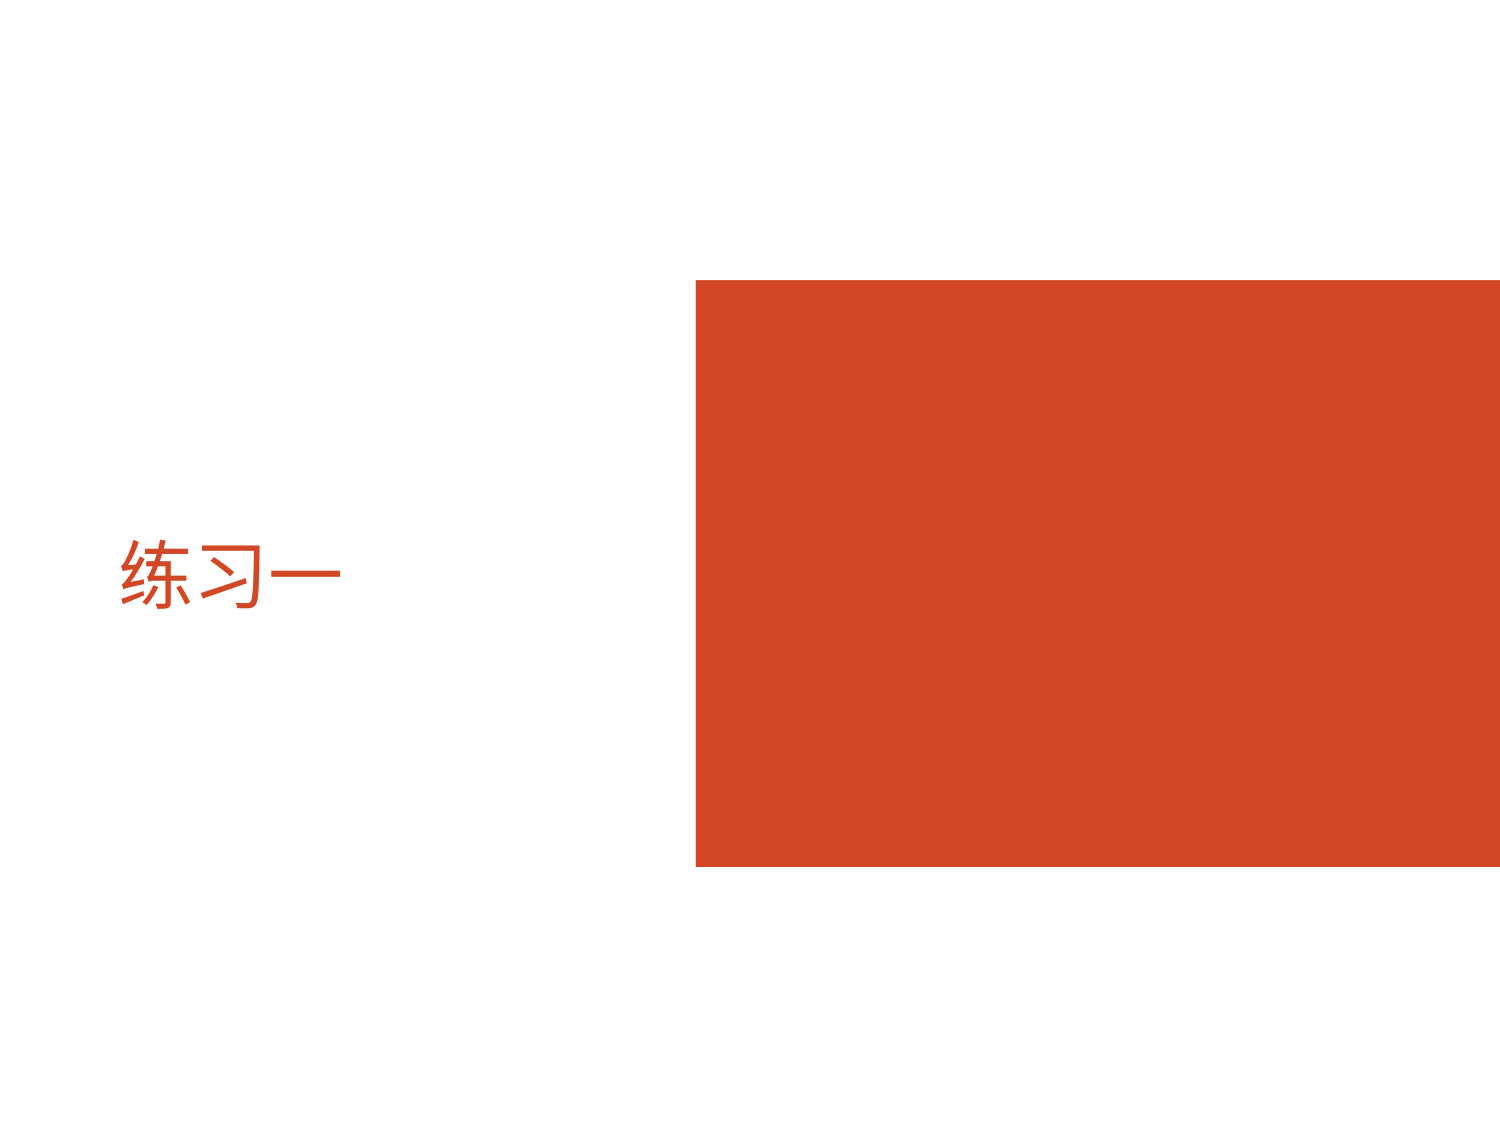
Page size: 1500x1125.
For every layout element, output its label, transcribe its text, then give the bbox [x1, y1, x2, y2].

title 练习一 [103, 394, 658, 753]
